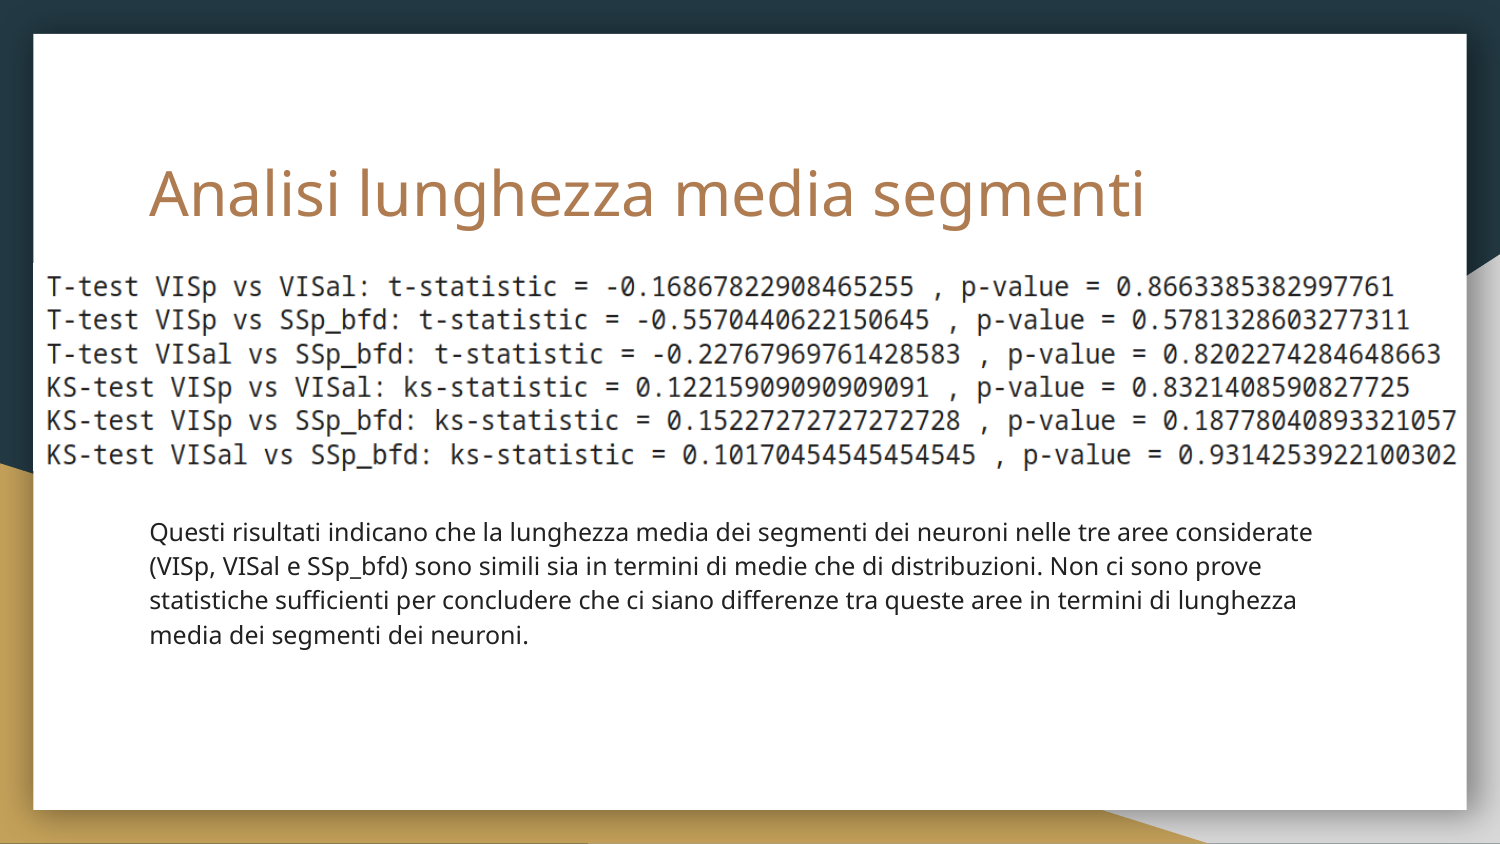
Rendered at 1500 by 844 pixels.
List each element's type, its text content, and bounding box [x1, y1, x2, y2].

list Questi risultati indicano che la lunghezza media dei segmenti dei neuroni nelle tre aree considerate (VISp, VISal e SSp_bfd) sono simili sia in termini di medie che di distribuzioni. Non ci sono prove statistiche sufficienti per concludere che ci siano differenze tra queste aree in termini di lunghezza media dei segmenti dei neuroni. [134, 496, 1366, 729]
title Analisi lunghezza media segmenti [134, 138, 1366, 261]
picture [33, 262, 1465, 471]
